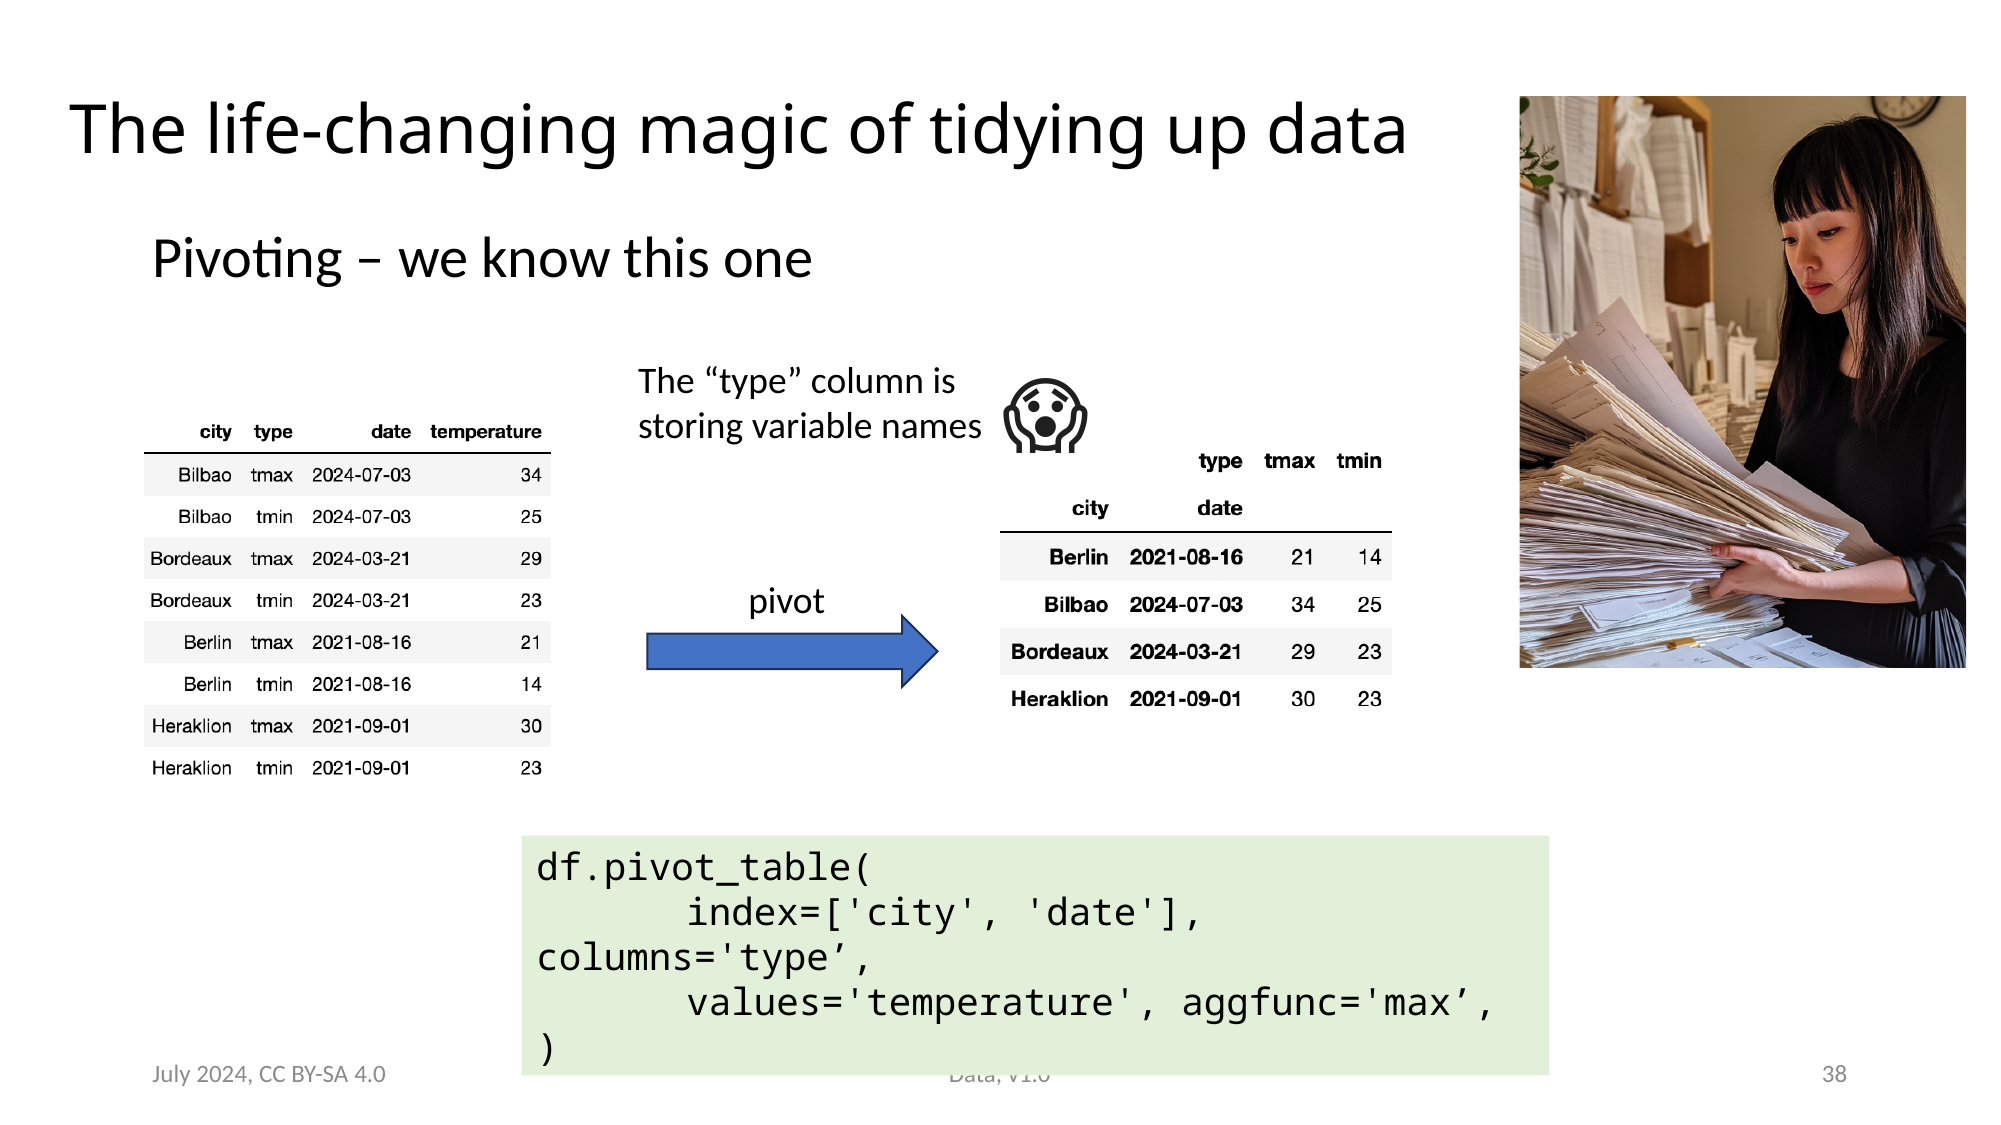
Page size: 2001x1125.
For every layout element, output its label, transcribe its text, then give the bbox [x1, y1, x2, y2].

text_box df.pivot_table( index=['city', 'date'], columns='type’, values='temperature', aggfunc='max’, ) [521, 835, 1550, 1076]
text_box [646, 629, 940, 690]
text_box pivot [650, 568, 924, 629]
text_box 😱 [987, 354, 1140, 431]
picture [987, 431, 1407, 731]
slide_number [137, 1042, 588, 1103]
picture [1519, 96, 1967, 668]
text_box The “type” column is storing variable names [623, 348, 1002, 454]
title The life-changing magic of tidying up data [55, 56, 1556, 206]
slide_number 38 [1412, 1042, 1863, 1103]
list Pivoting – we know this one [137, 219, 1863, 1014]
footer Data, v1.0 [662, 1076, 1338, 1103]
picture [144, 406, 560, 793]
